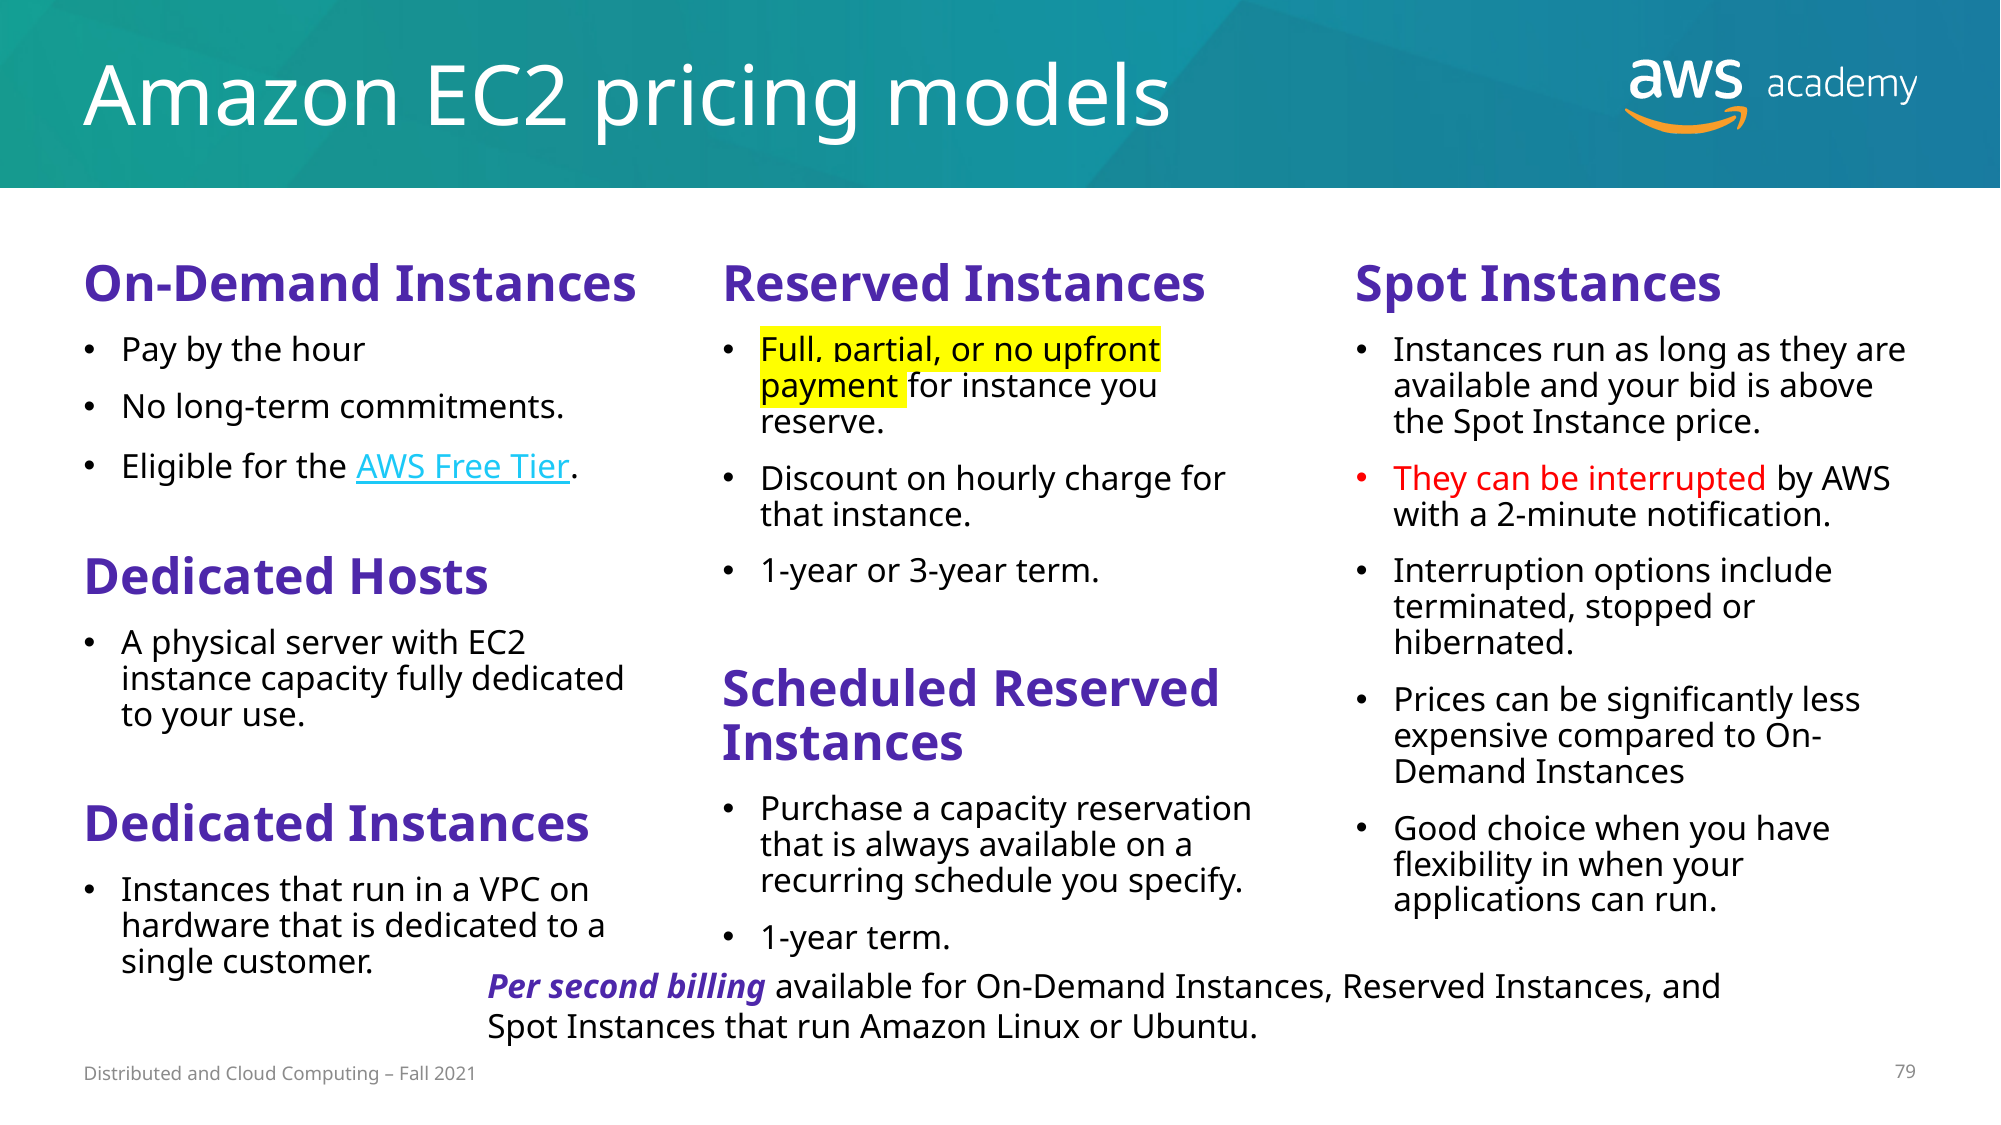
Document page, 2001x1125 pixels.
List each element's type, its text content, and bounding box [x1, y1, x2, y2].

list Reserved Instances Full, partial, or no upfront payment for instance you reserve. Discount on hourly charge for that instance. 1-year or 3-year term. Scheduled Reserved Instances Purchase a capacity reservation that is always available on a recurring schedule you specify. 1-year term. [707, 250, 1298, 958]
footer Distributed and Cloud Computing – Fall 2021 [68, 1042, 682, 1103]
title Amazon EC2 pricing models [68, 59, 1552, 138]
list On-Demand Instances Pay by the hour No long-term commitments. Eligible for the AWS Free Tier. Dedicated Hosts A physical server with EC2 instance capacity fully dedicated to your use. Dedicated Instances Instances that run in a VPC on hardware that is dedicated to a single customer. [68, 250, 682, 1013]
slide_number 79 [1481, 1042, 1932, 1103]
list Spot Instances Instances run as long as they are available and your bid is above the Spot Instance price. They can be interrupted by AWS with a 2-minute notification. Interruption options include terminated, stopped or hibernated. Prices can be significantly less expensive compared to On-Demand Instances Good choice when you have flexibility in when your applications can run. [1340, 250, 1931, 929]
text_box Per second billing available for On-Demand Instances, Reserved Instances, and Spot Instances that run Amazon Linux or Ubuntu. [472, 958, 1747, 1053]
picture [0, 0, 2000, 188]
